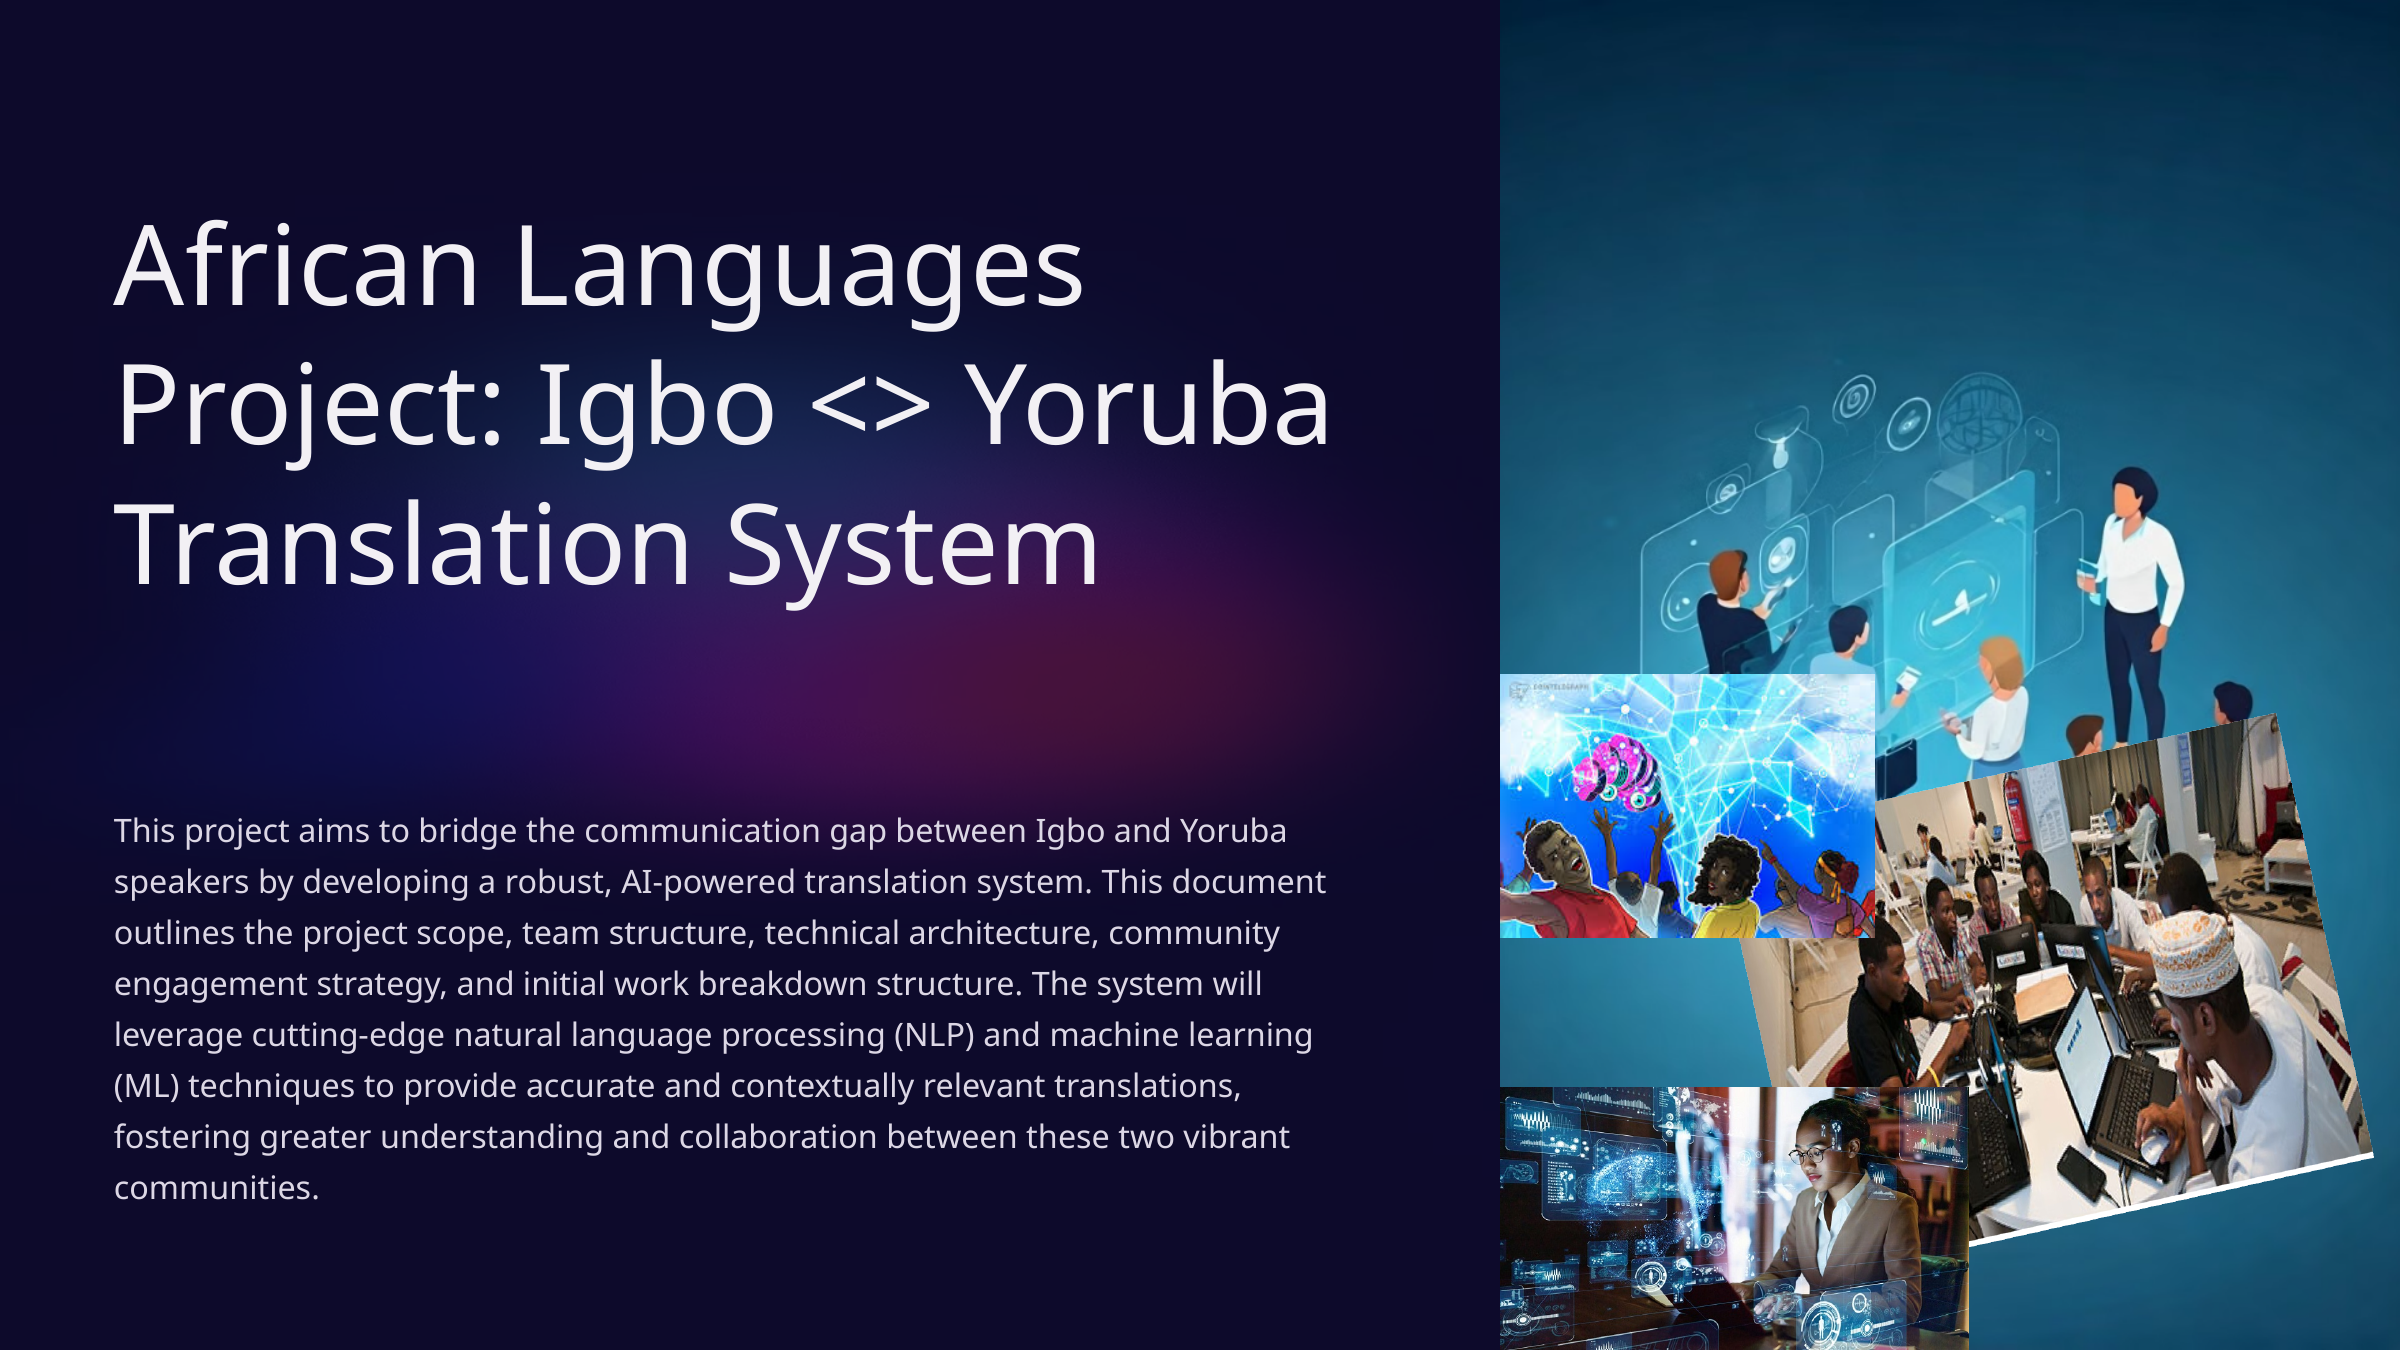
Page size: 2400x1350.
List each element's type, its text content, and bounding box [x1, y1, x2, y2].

text_box African Languages Project: Igbo <> Yoruba Translation System [113, 187, 1387, 749]
picture [1499, 0, 2400, 1350]
text_box This project aims to bridge the communication gap between Igbo and Yoruba speakers by developing a robust, AI-powered translation system. This document outlines the project scope, team structure, technical architecture, community engagement strategy, and initial work breakdown structure. The system will leverage cutting-edge natural language processing (NLP) and machine learning (ML) techniques to provide accurate and contextually relevant translations, fostering greater understanding and collaboration between these two vibrant communities. [113, 797, 1387, 1163]
